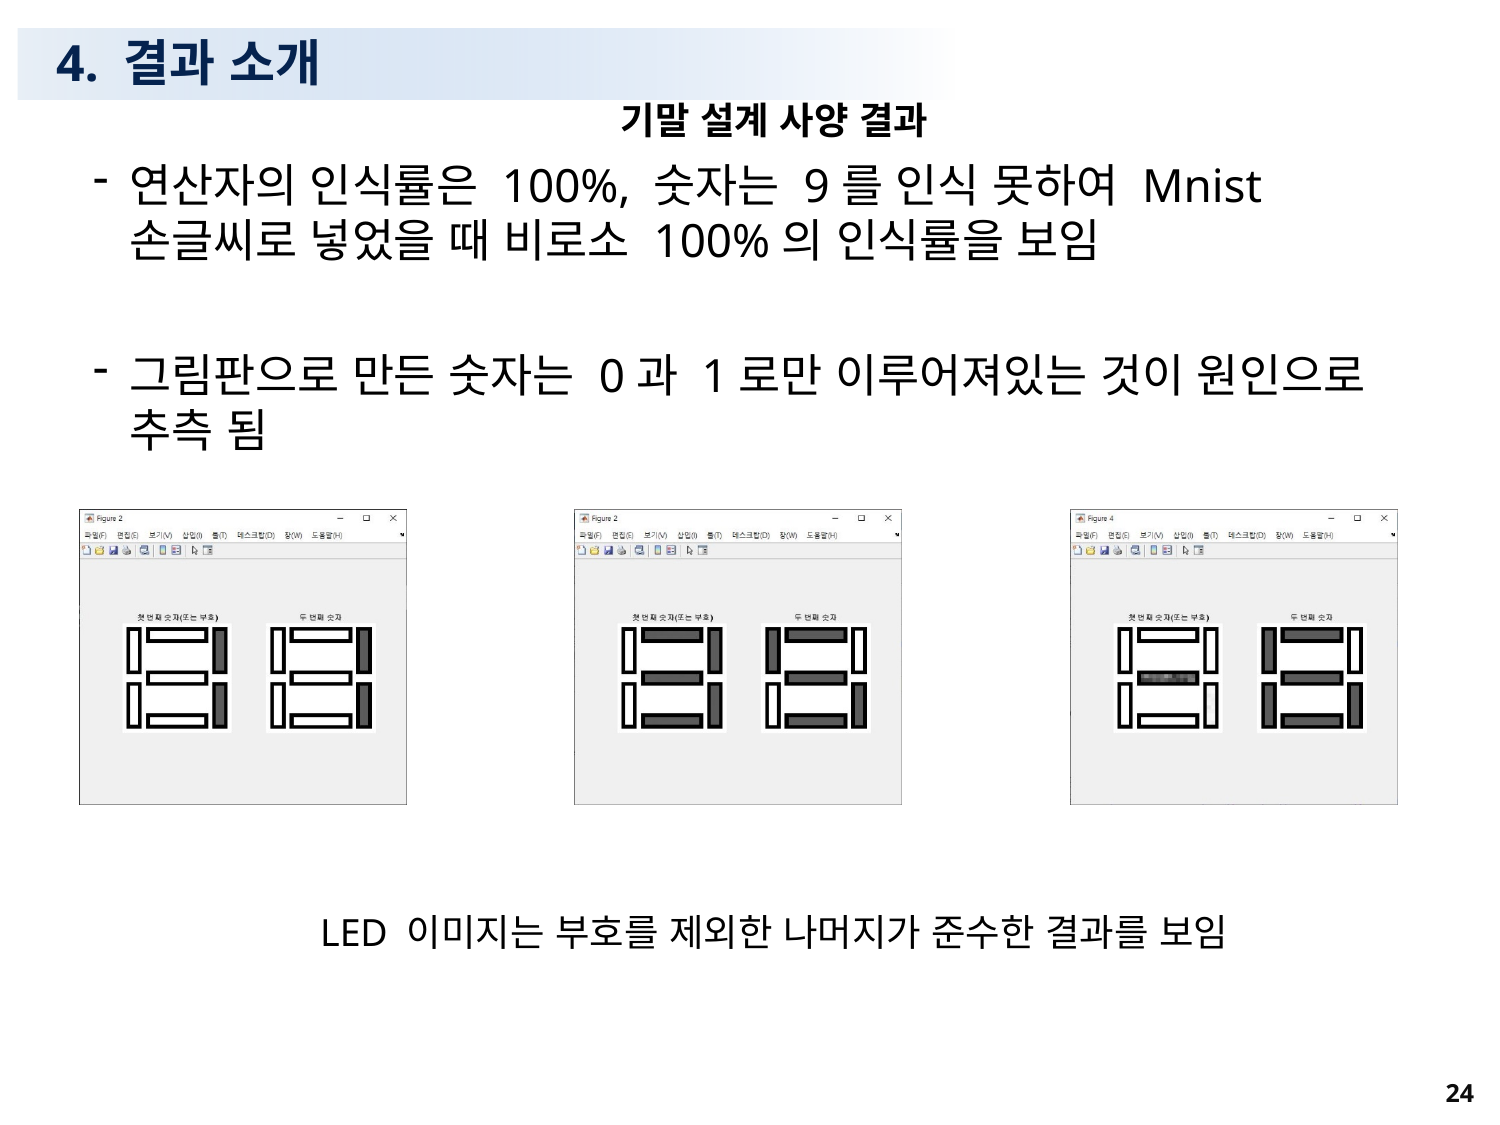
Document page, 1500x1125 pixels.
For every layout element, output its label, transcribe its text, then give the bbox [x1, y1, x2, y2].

text_box 기말 설계 사양 결과 [605, 89, 944, 150]
text_box LED 이미지는 부호를 제외한 나머지가 준수한 결과를 보임 [305, 901, 1244, 961]
picture [574, 509, 902, 805]
picture [78, 509, 407, 805]
title 4. 결과 소개 [41, 24, 1436, 100]
slide_number 24 [1418, 1070, 1500, 1106]
list 연산자의 인식률은 100%, 숫자는 9를 인식 못하여 Mnist 손글씨로 넣었을 때 비로소 100%의 인식률을 보임 그림판으로 만든 숫자는 0과 1로만 이루어져있는 것이 원인으로 추측 됨 [79, 149, 1462, 1059]
picture [1070, 509, 1399, 805]
